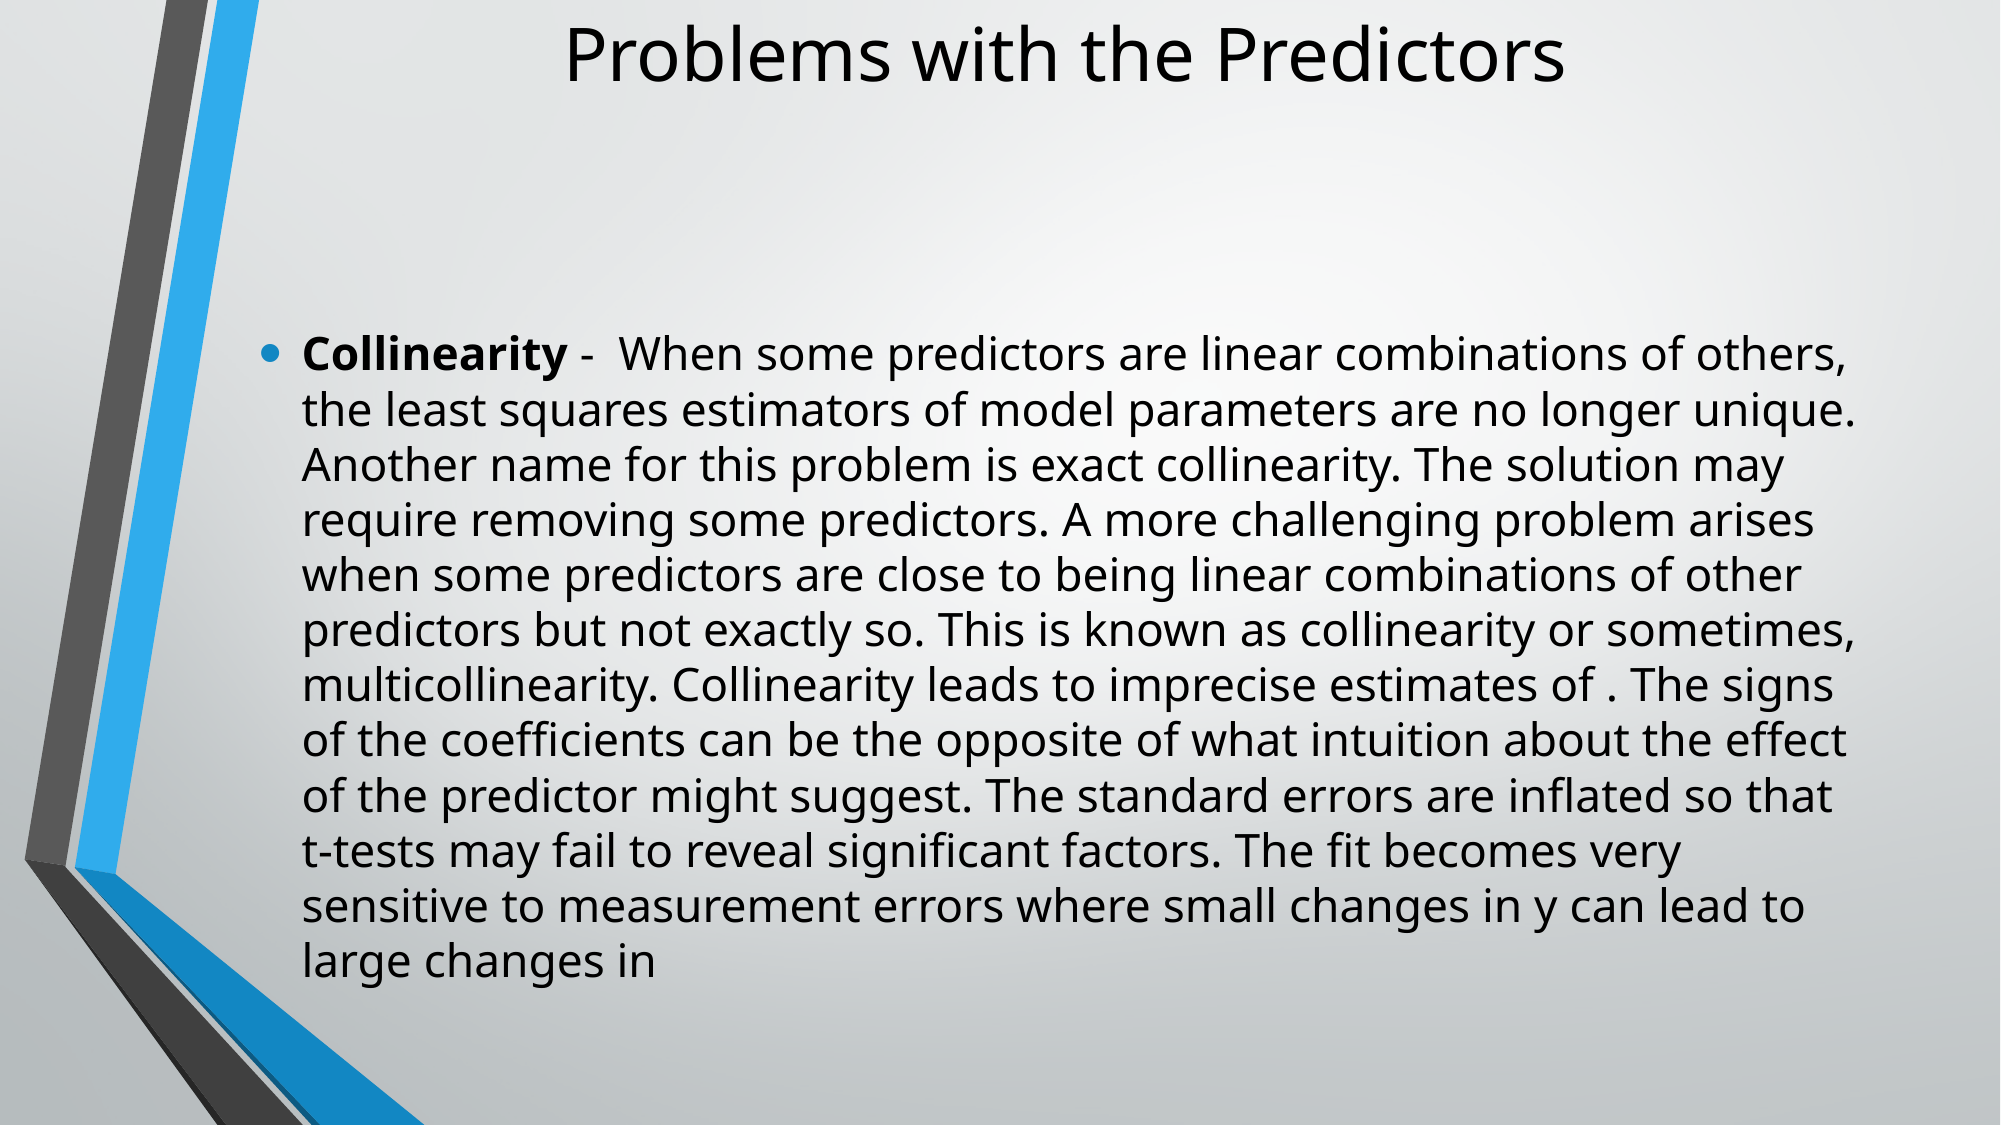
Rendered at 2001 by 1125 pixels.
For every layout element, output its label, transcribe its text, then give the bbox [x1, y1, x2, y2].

title Problems with the Predictors [243, 0, 1887, 105]
